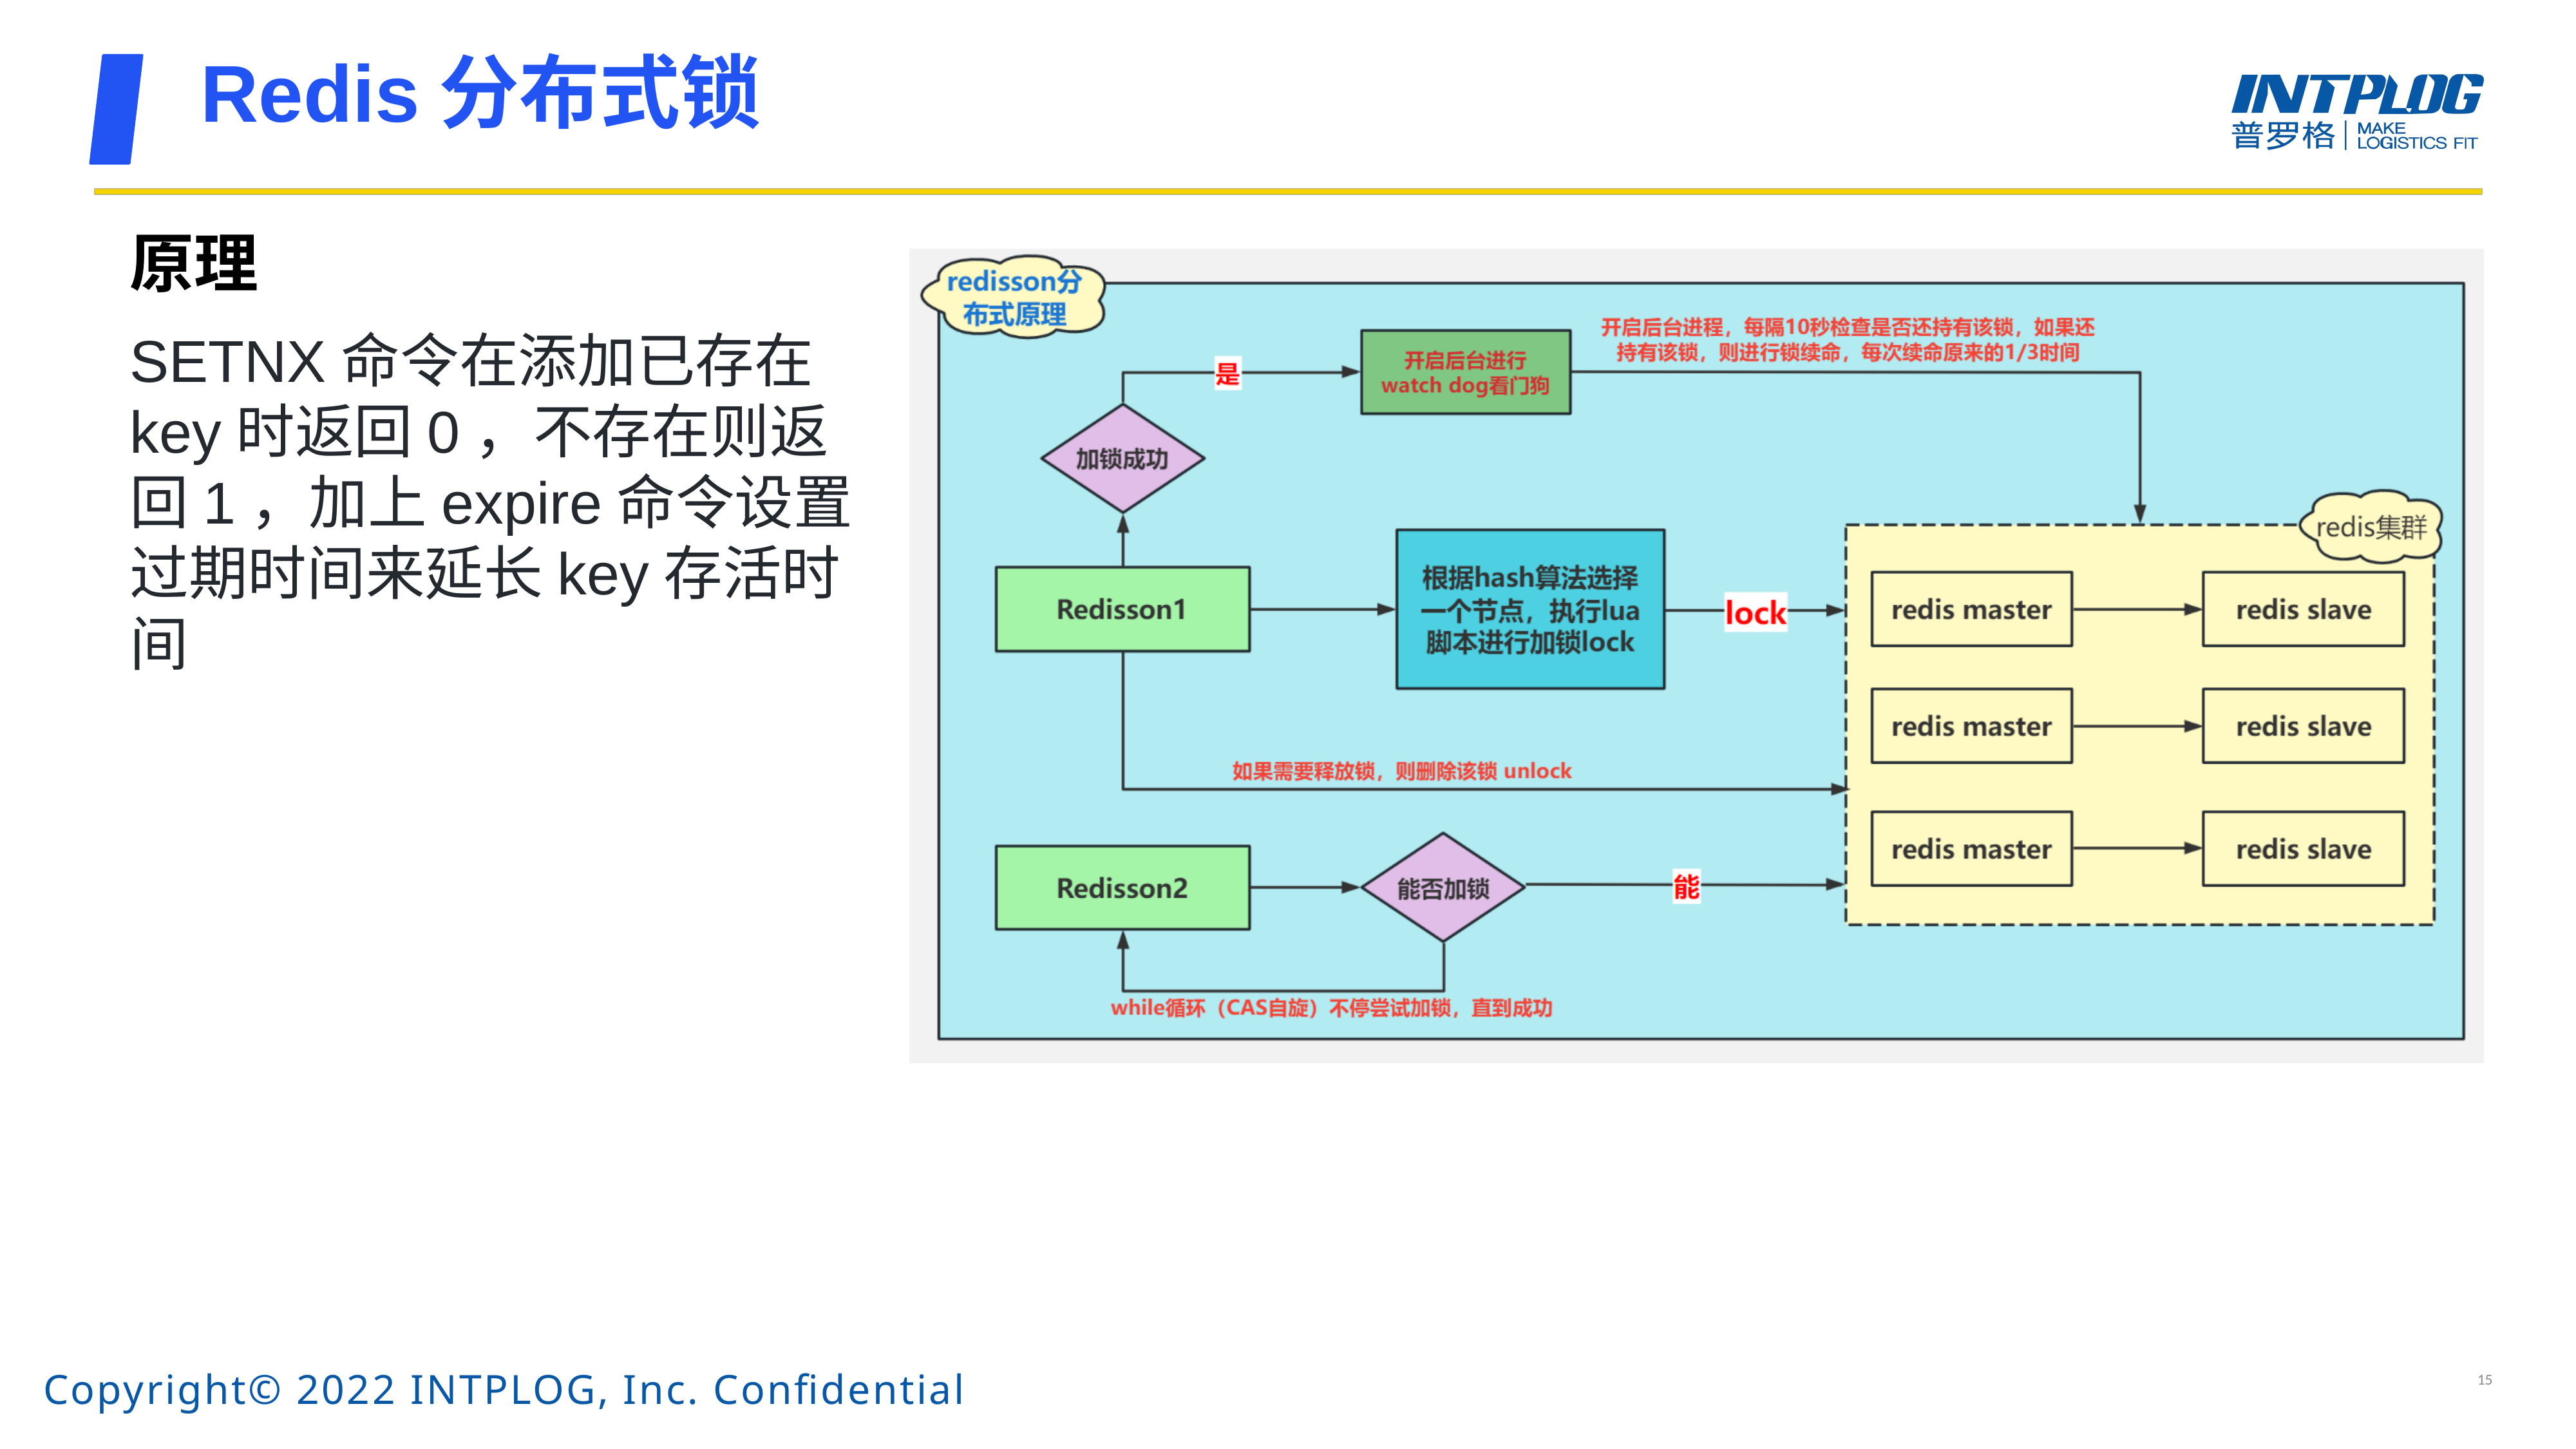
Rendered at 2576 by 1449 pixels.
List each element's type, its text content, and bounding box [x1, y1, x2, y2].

picture [2231, 74, 2484, 150]
text_box Redis分布式锁 [191, 36, 1965, 133]
text_box SETNX命令在添加已存在key时返回0，不存在则返回1，加上expire命令设置过期时间来延长key存活时间 [120, 318, 873, 683]
picture [909, 249, 2484, 1064]
text_box [89, 53, 144, 165]
picture [92, 186, 2484, 196]
text_box 原理 [120, 218, 284, 305]
